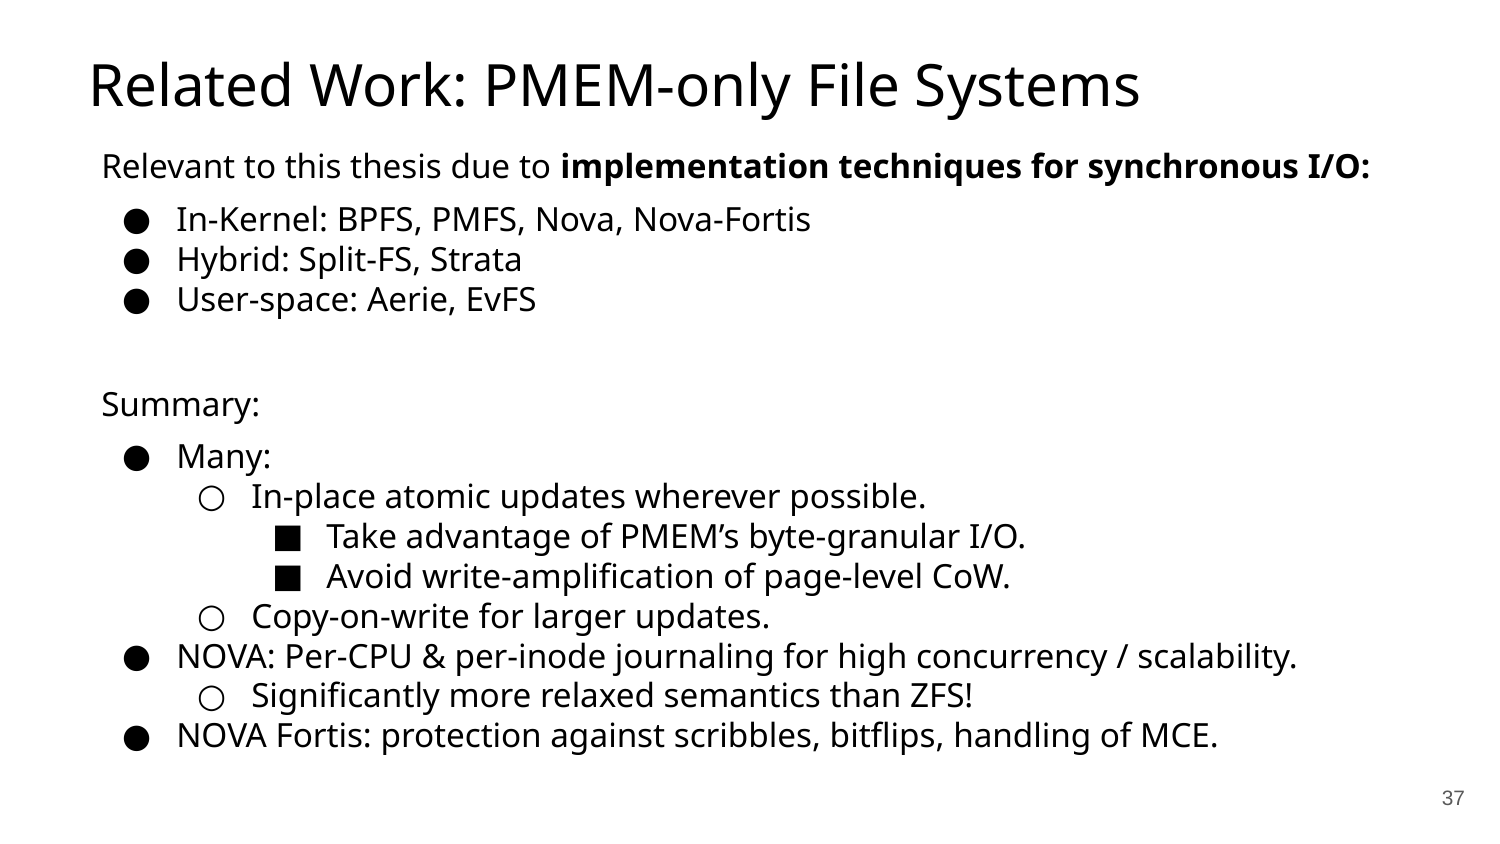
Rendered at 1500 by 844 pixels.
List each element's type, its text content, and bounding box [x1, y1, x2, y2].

title Related Work: PMEM-only File Systems [73, 33, 1466, 165]
slide_number ‹#› [1389, 764, 1480, 830]
text_box Relevant to this thesis due to implementation techniques for synchronous I/O: In-Kernel: BPFS, PMFS, Nova, Nova-Fortis Hybrid: Split-FS, Strata User-space: Aerie, EvFS Summary: Many: In-place atomic updates wherever possible. Take advantage of PMEM’s byte-granular I/O. Avoid write-amplification of page-level CoW. Copy-on-write for larger updates. NOVA: Per-CPU & per-inode journaling for high concurrency / scalability. Significantly more relaxed semantics than ZFS! NOVA Fortis: protection against scribbles, bitflips, handling of MCE. [86, 130, 1441, 776]
